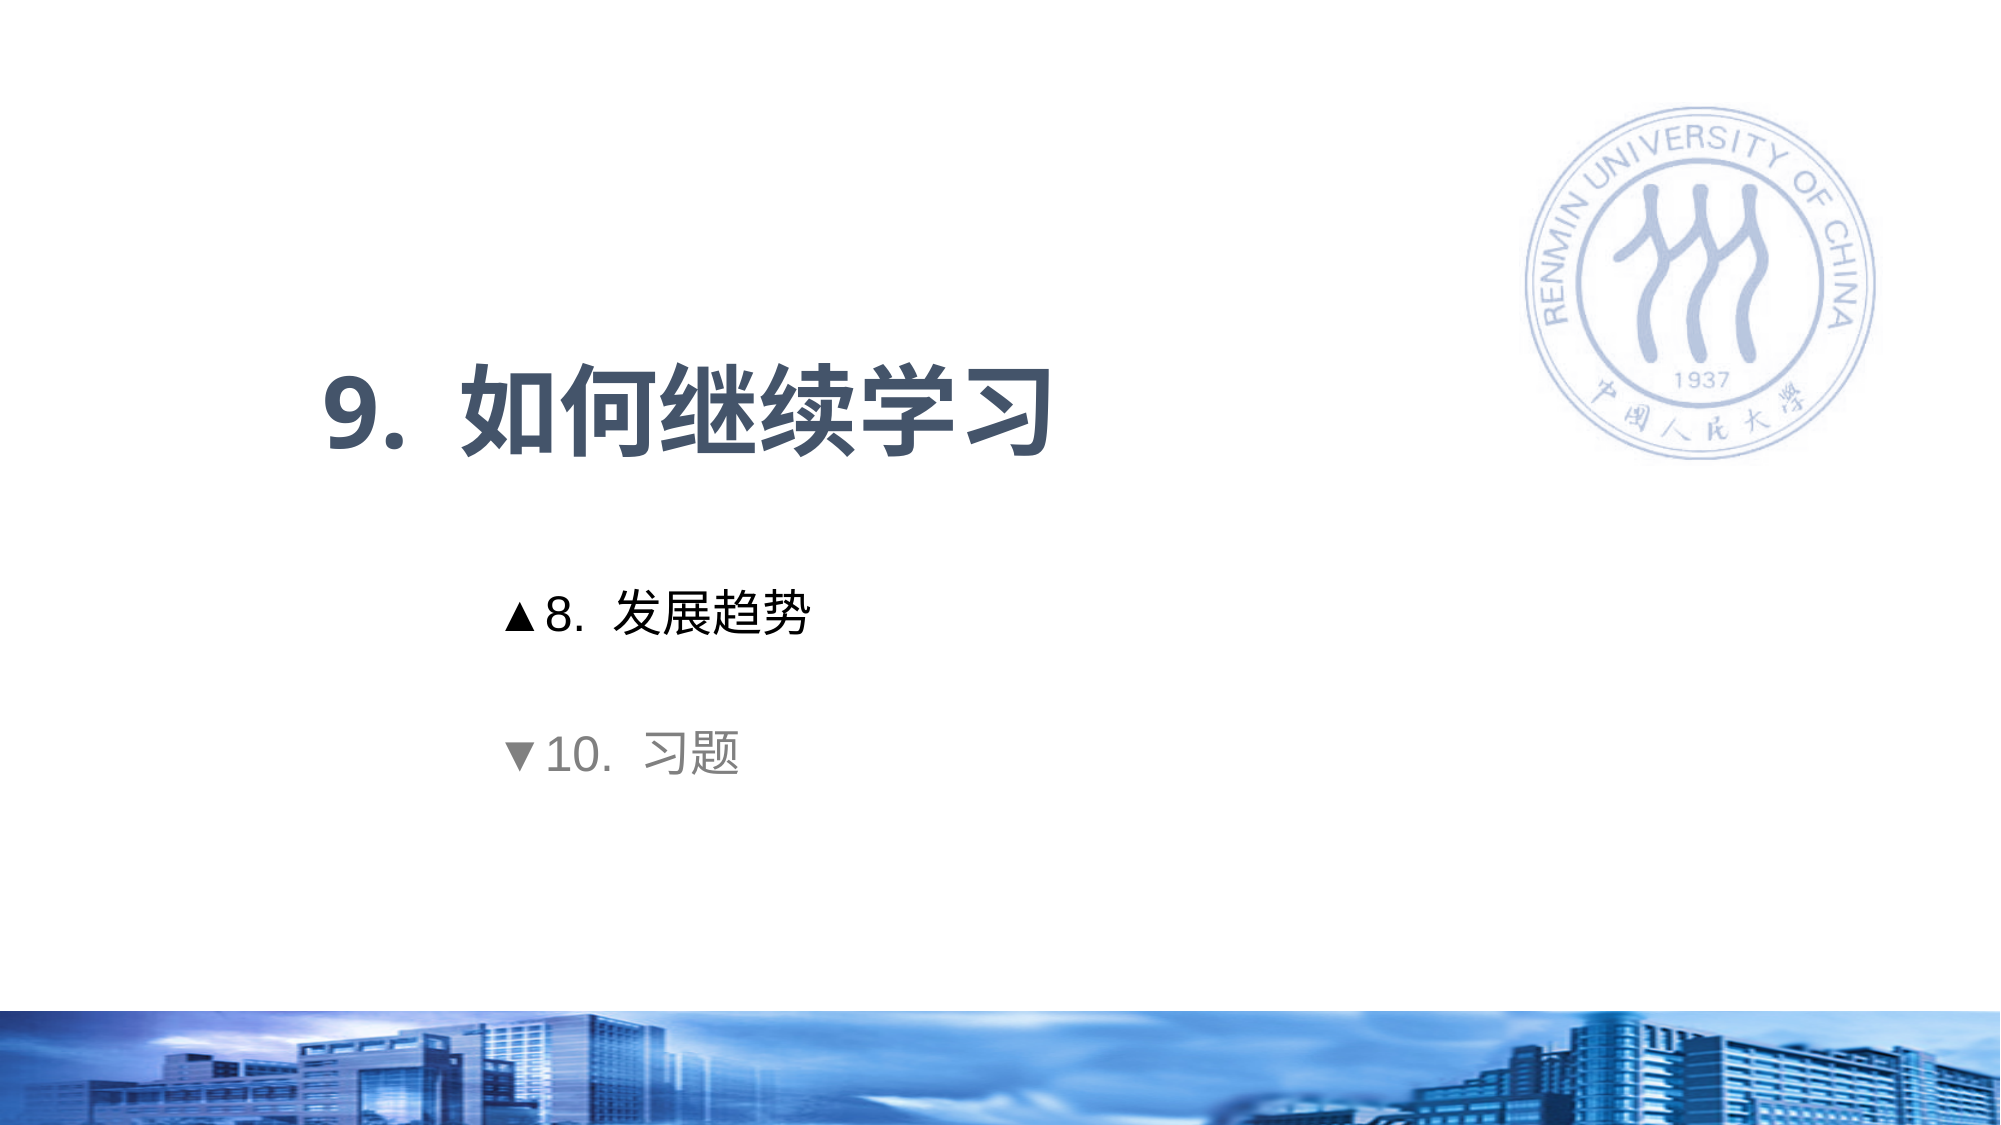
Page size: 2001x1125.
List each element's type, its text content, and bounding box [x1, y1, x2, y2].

picture [0, 1011, 2000, 1125]
title 9. 如何继续学习 [141, 314, 1241, 503]
subtitle ▲8. 发展趋势 ▼10. 习题 [479, 574, 1308, 862]
